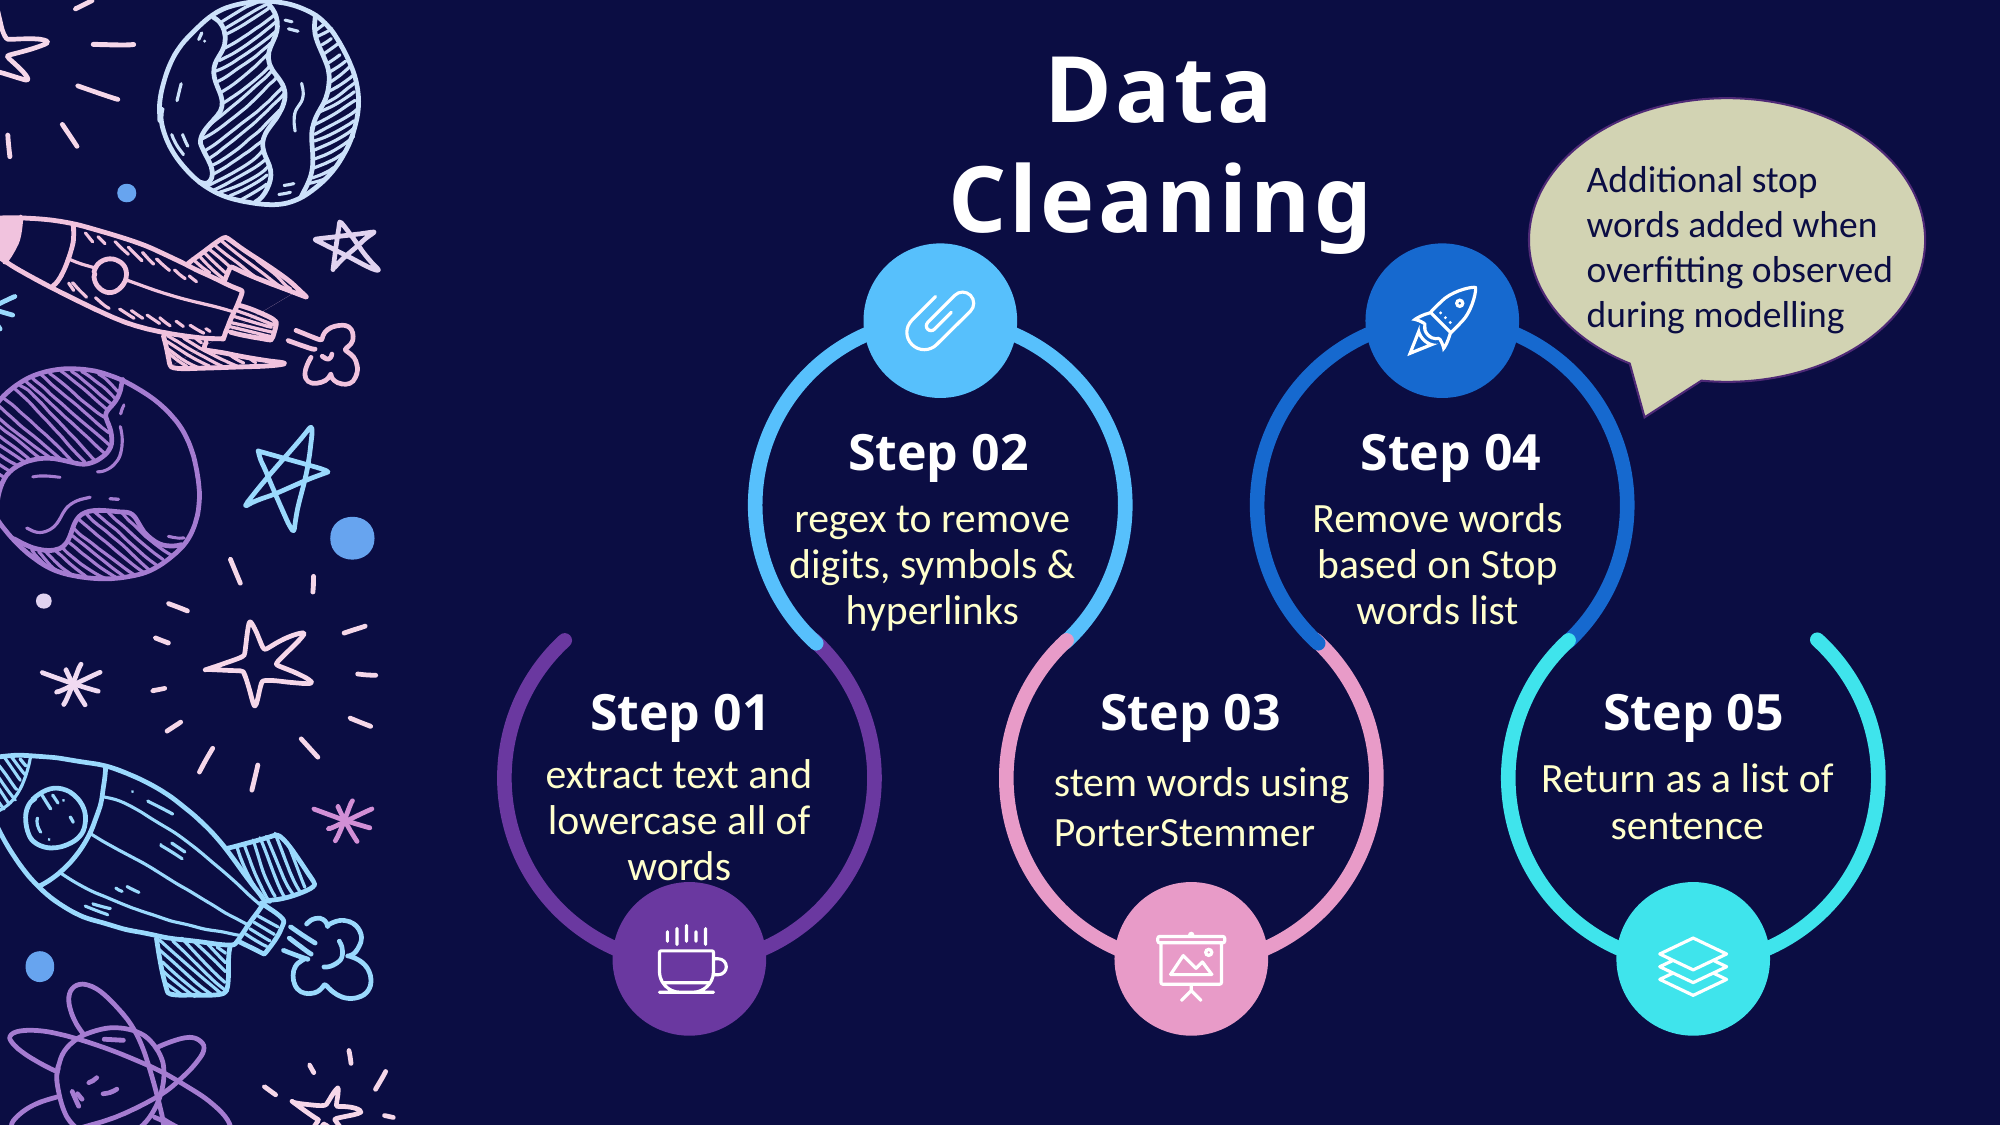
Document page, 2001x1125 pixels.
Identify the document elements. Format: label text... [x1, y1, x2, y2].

text_box [611, 897, 768, 1037]
text_box [1523, 855, 1863, 949]
text_box [657, 949, 728, 994]
text_box regex to remove digits, symbols & hyperlinks [753, 486, 1118, 641]
text_box Step 01 [753, 673, 786, 749]
text_box Remove words based on Stop words list [1252, 486, 1623, 641]
text_box [1658, 936, 1729, 997]
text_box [0, 295, 753, 830]
text_box [1615, 881, 1772, 1037]
text_box Step 02 [833, 412, 1044, 488]
text_box [755, 334, 1127, 561]
text_box [1005, 641, 1358, 949]
text_box [738, 897, 834, 949]
text_box extract text and lowercase all of words [494, 742, 864, 897]
text_box [1407, 285, 1478, 357]
text_box Additional stop words added when overfitting observed during modelling [1571, 148, 1929, 343]
text_box Step 03 [1085, 673, 1296, 749]
text_box Step 05 [1588, 673, 1799, 749]
text_box [1509, 641, 1599, 747]
text_box [1787, 638, 1880, 827]
text_box [694, 930, 698, 943]
text_box [1364, 248, 1521, 400]
text_box [684, 923, 689, 943]
text_box [905, 290, 976, 352]
text_box stem words using PorterStemmer [1039, 747, 1409, 863]
text_box [665, 930, 669, 943]
text_box [1257, 334, 1629, 550]
text_box [1527, 151, 1571, 329]
text_box [1574, 97, 1880, 148]
text_box [703, 926, 708, 947]
text_box [862, 251, 1019, 400]
text_box [783, 641, 876, 843]
text_box Step 04 [1345, 412, 1556, 488]
text_box [545, 897, 640, 949]
text_box [1285, 641, 1375, 747]
text_box [1156, 931, 1227, 1002]
text_box Data Cleaning [847, 30, 1473, 251]
text_box Return as a list of sentence [1502, 747, 1873, 855]
text_box [675, 926, 679, 947]
text_box [1589, 343, 1866, 419]
text_box [1113, 881, 1270, 1037]
